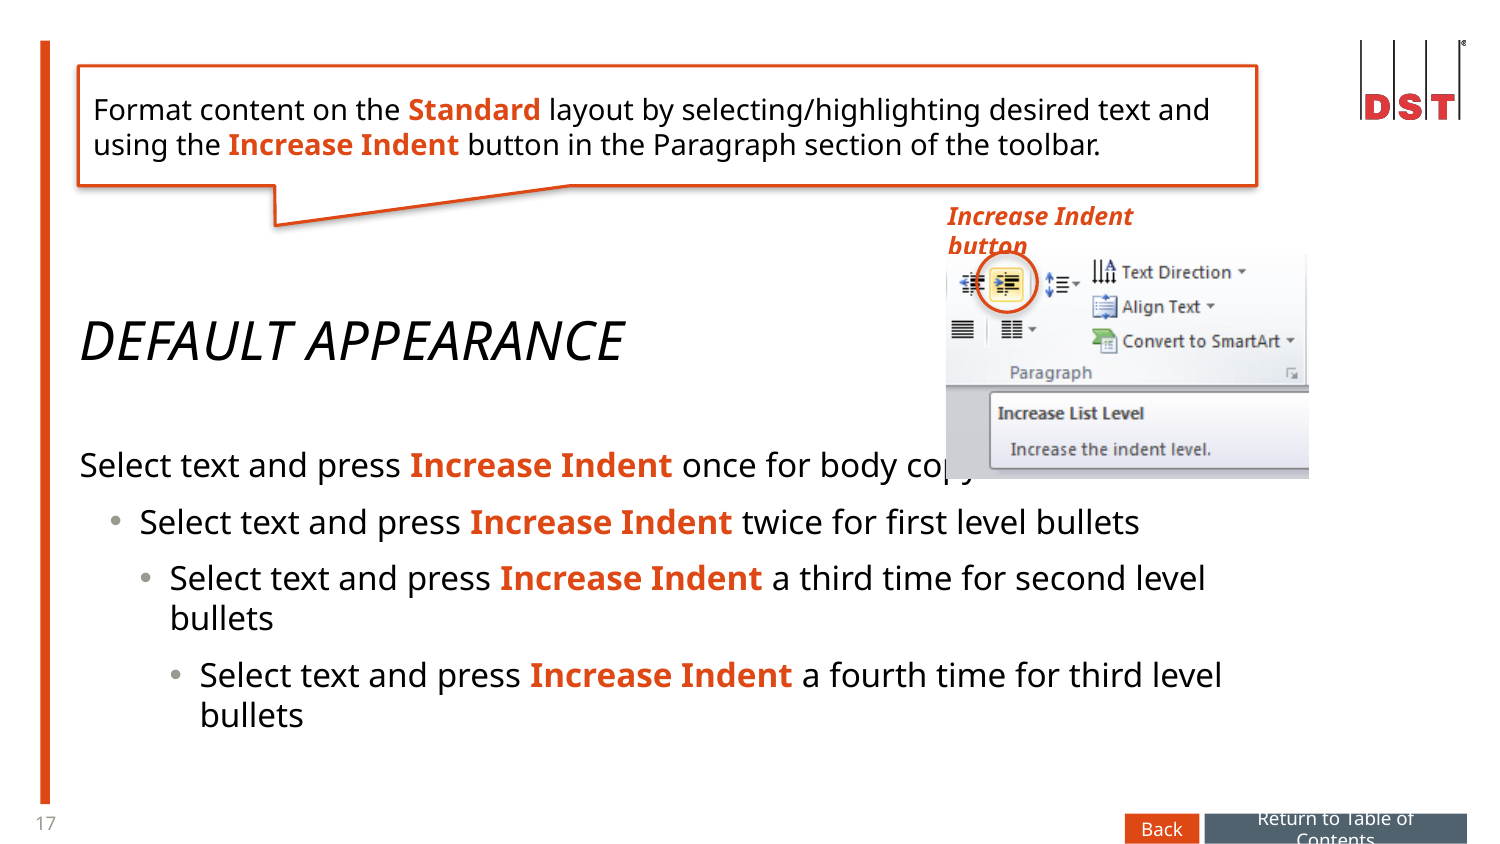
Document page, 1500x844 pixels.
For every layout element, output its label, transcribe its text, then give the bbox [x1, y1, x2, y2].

text_box Back [1123, 812, 1201, 844]
text_box Return to Table of Contents [1202, 812, 1469, 844]
list Default appearance Select text and press Increase Indent once for body copy Select text and press Increase Indent twice for first level bullets Select text and press Increase Indent a third time for second level bullets Select text and press Increase Indent a fourth time for third level bullets [79, 40, 1315, 805]
text_box Format content on the Standard layout by selecting/highlighting desired text and using the Increase Indent button in the Paragraph section of the toolbar. [77, 65, 1258, 227]
text_box Increase Indent button [932, 196, 1212, 264]
picture [945, 254, 1310, 479]
